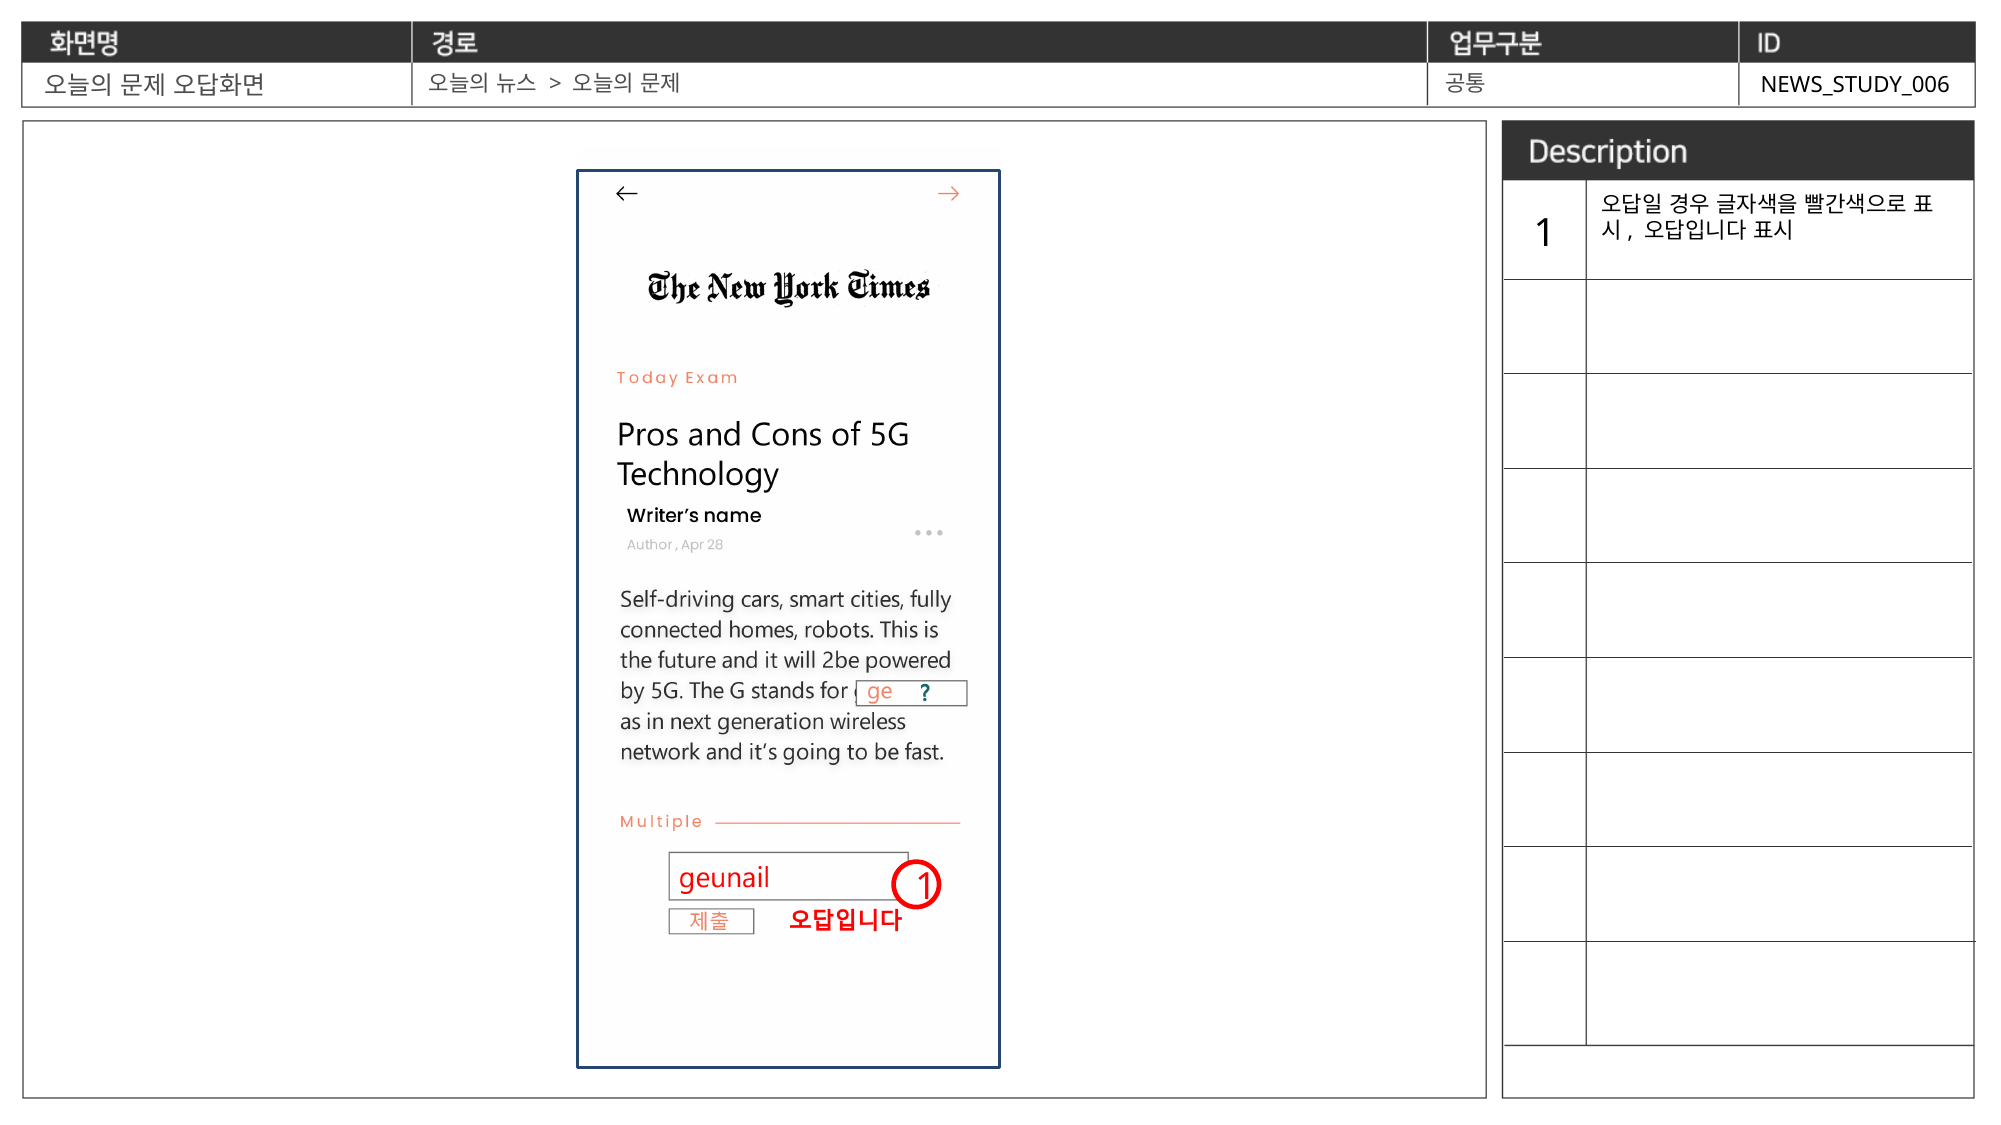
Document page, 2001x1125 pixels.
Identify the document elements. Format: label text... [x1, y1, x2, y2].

picture [0, 0, 2001, 1125]
text_box 오답일 경우 글자색을 빨간색으로 표시, 오답입니다 표시 [1586, 182, 1970, 251]
text_box 공통 [1430, 61, 1741, 104]
text_box 오늘의 뉴스 > 오늘의 문제 [414, 61, 1419, 104]
text_box 1 [1503, 183, 1586, 278]
text_box 오늘의 문제 오답화면 [29, 61, 407, 107]
text_box NEWS_STUDY_006 [1745, 63, 1966, 105]
